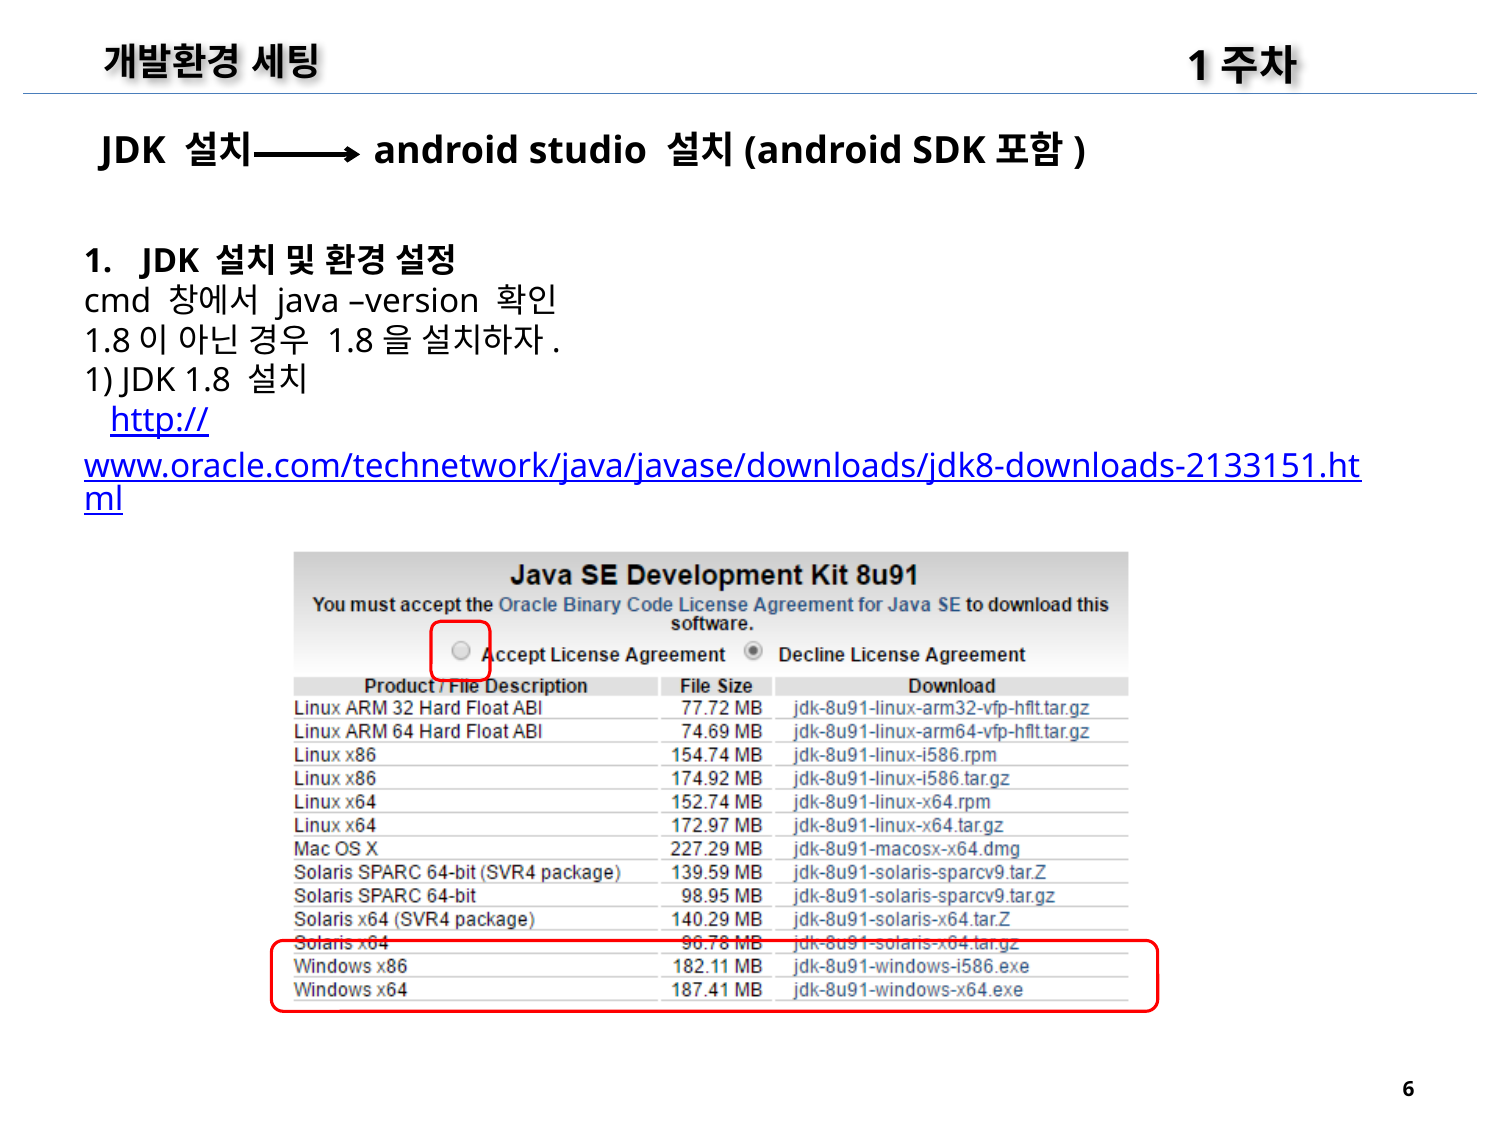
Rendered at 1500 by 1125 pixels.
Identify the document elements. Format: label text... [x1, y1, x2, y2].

text_box JDK 설치 및 환경 설정 cmd 창에서 java –version 확인 1.8이 아닌 경우 1.8을 설치하자. 1) JDK 1.8 설치 http://www.oracle.com/technetwork/java/javase/downloads/jdk8-downloads-2133151.html [69, 231, 1381, 504]
text_box [1155, 941, 1160, 1010]
text_box [269, 941, 274, 1010]
text_box android studio 설치(android SDK포함) [358, 118, 1101, 179]
text_box 1주차 [1171, 30, 1313, 96]
text_box JDK 설치 [85, 118, 269, 179]
picture [279, 538, 1150, 1018]
text_box 개발환경 세팅 [88, 30, 336, 91]
